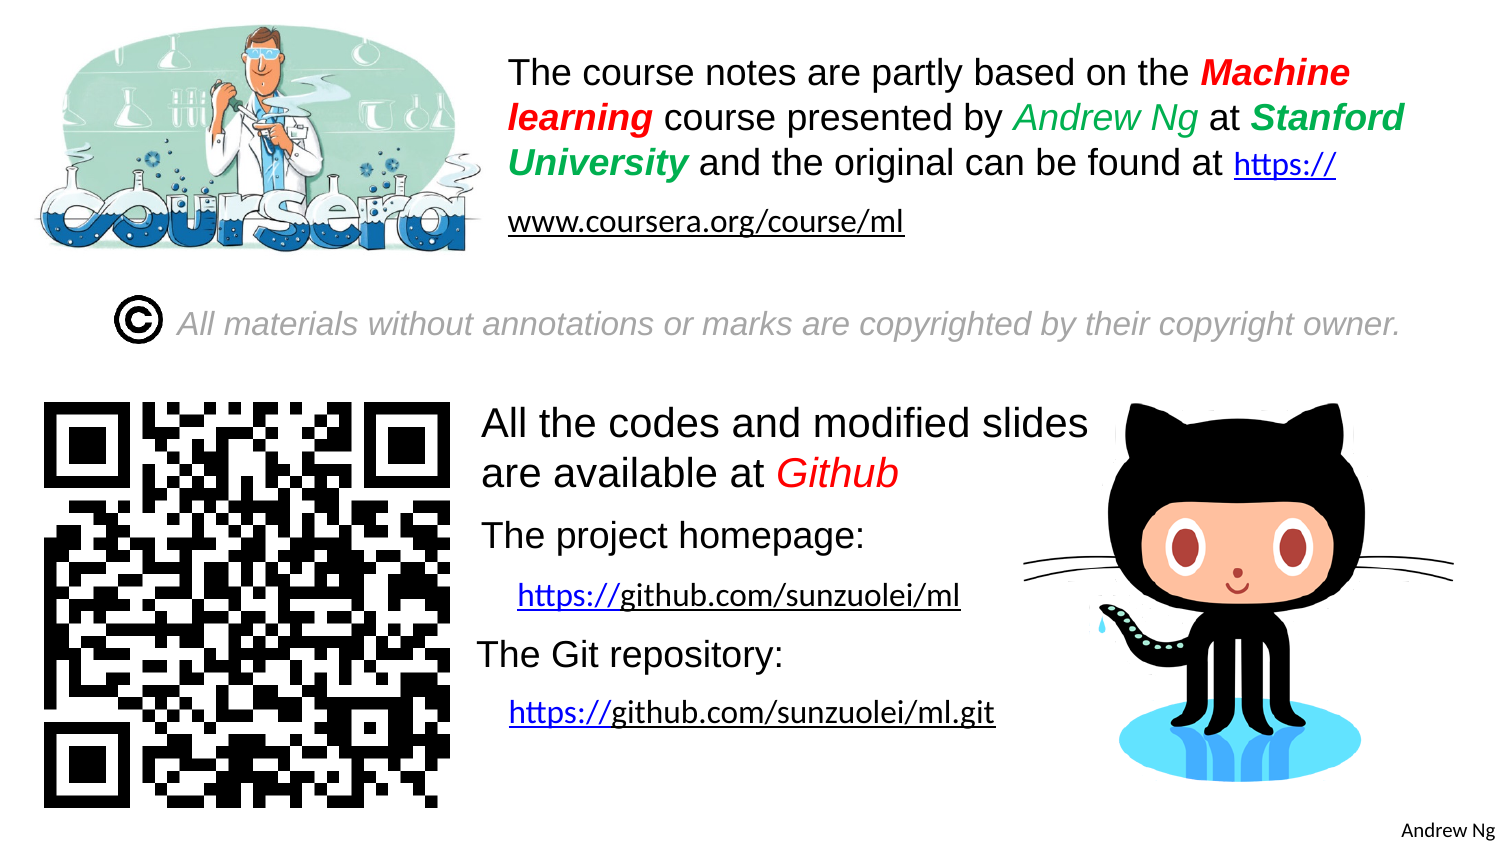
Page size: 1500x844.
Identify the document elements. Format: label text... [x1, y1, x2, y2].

picture [17, 20, 493, 267]
text_box https://github.com/sunzuolei/ml [502, 565, 984, 621]
text_box All materials without annotations or marks are copyrighted by their copyright owner. [163, 294, 1425, 350]
text_box https://github.com/sunzuolei/ml.git [493, 682, 992, 738]
picture [997, 344, 1474, 820]
text_box All the codes and modified slides are available at Github [466, 387, 992, 503]
text_box The Git repository: [466, 622, 801, 683]
picture [114, 295, 163, 344]
text_box The project homepage: [466, 503, 992, 564]
text_box The course notes are partly based on the Machine learning course presented by Andrew Ng at Stanford University and the original can be found at https://www.coursera.org/course/ml b e. [498, 121, 1473, 249]
picture [32, 390, 462, 820]
